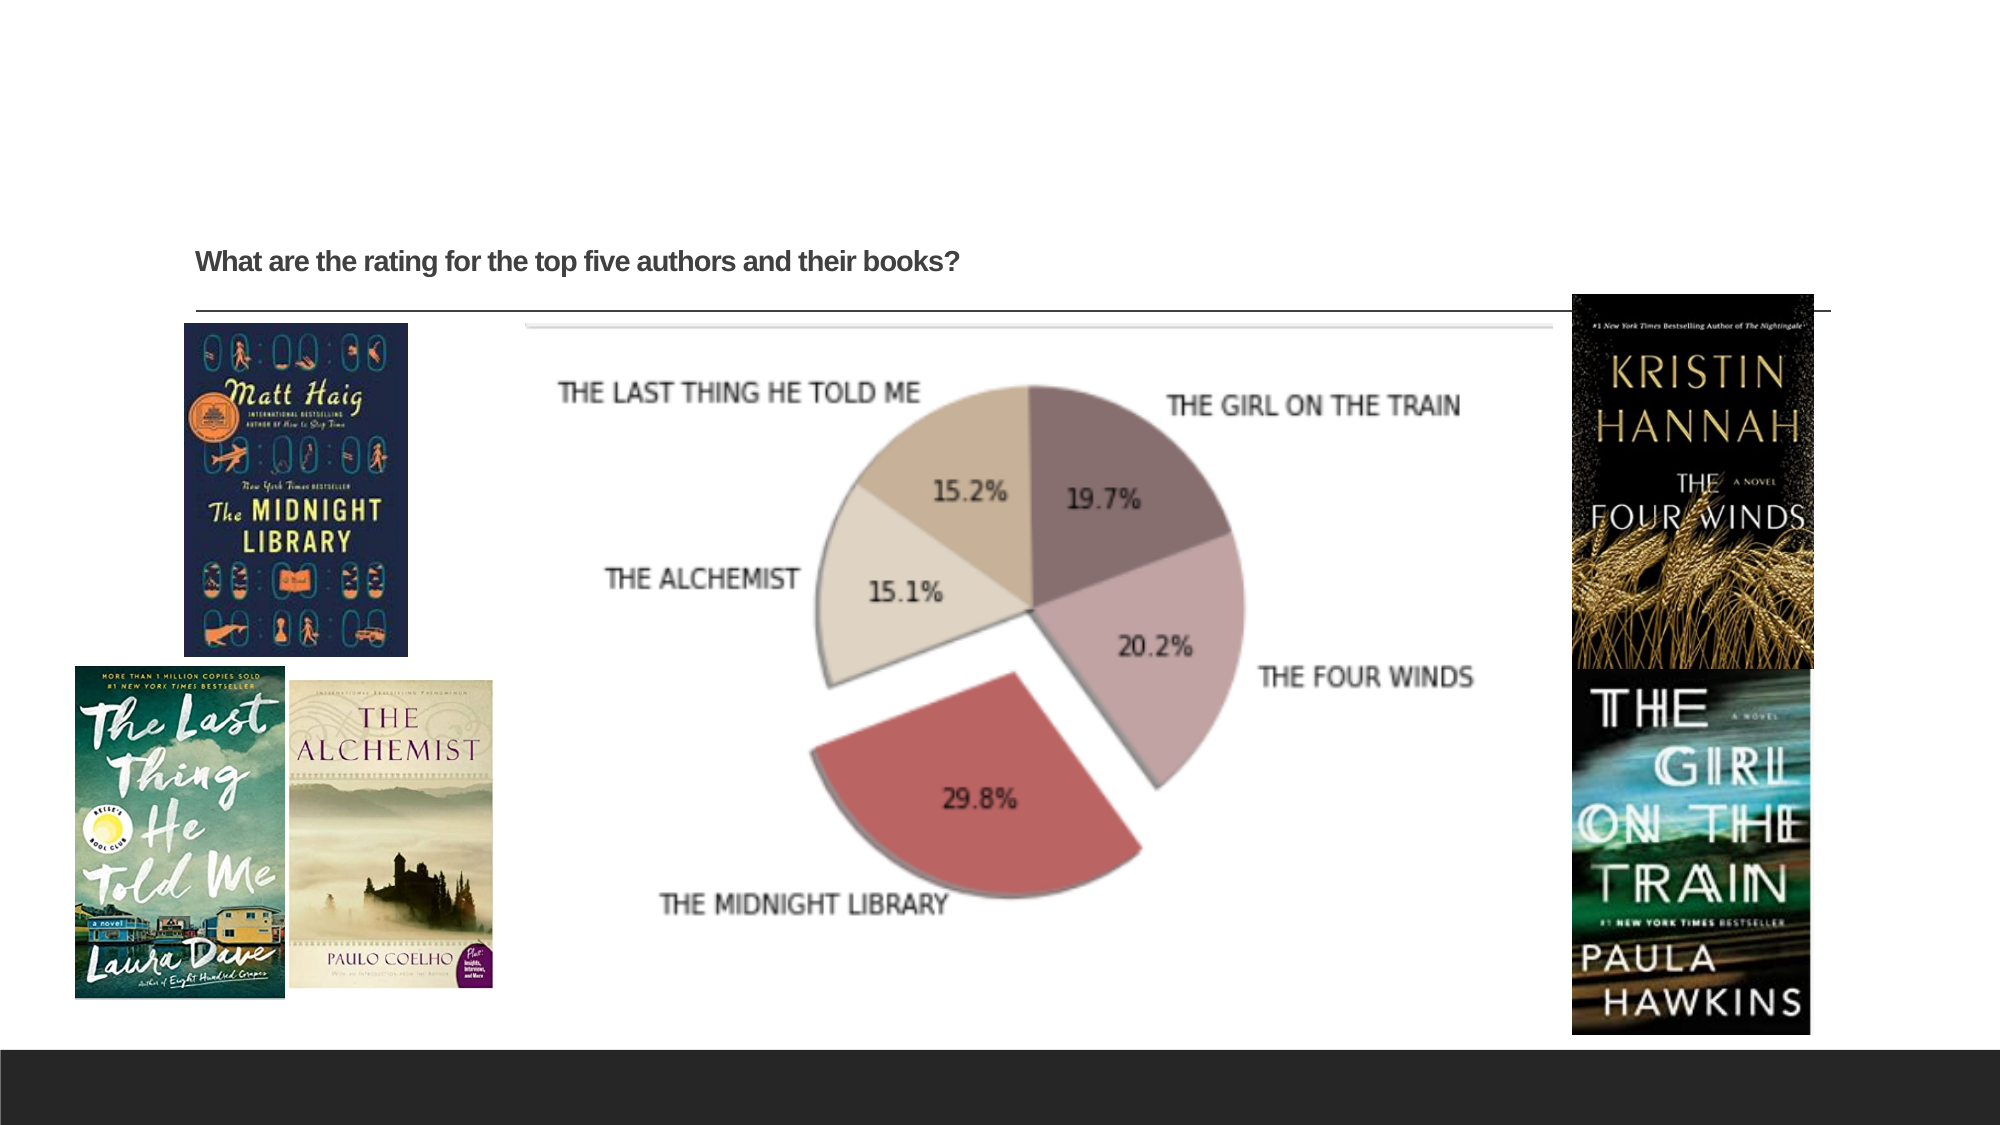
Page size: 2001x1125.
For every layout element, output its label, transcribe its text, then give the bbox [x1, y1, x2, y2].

picture [286, 680, 495, 989]
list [525, 322, 1554, 953]
picture [1571, 294, 1815, 1036]
picture [183, 322, 408, 658]
picture [74, 665, 285, 1000]
title What are the rating for the top five authors and their books? [180, 47, 1830, 285]
